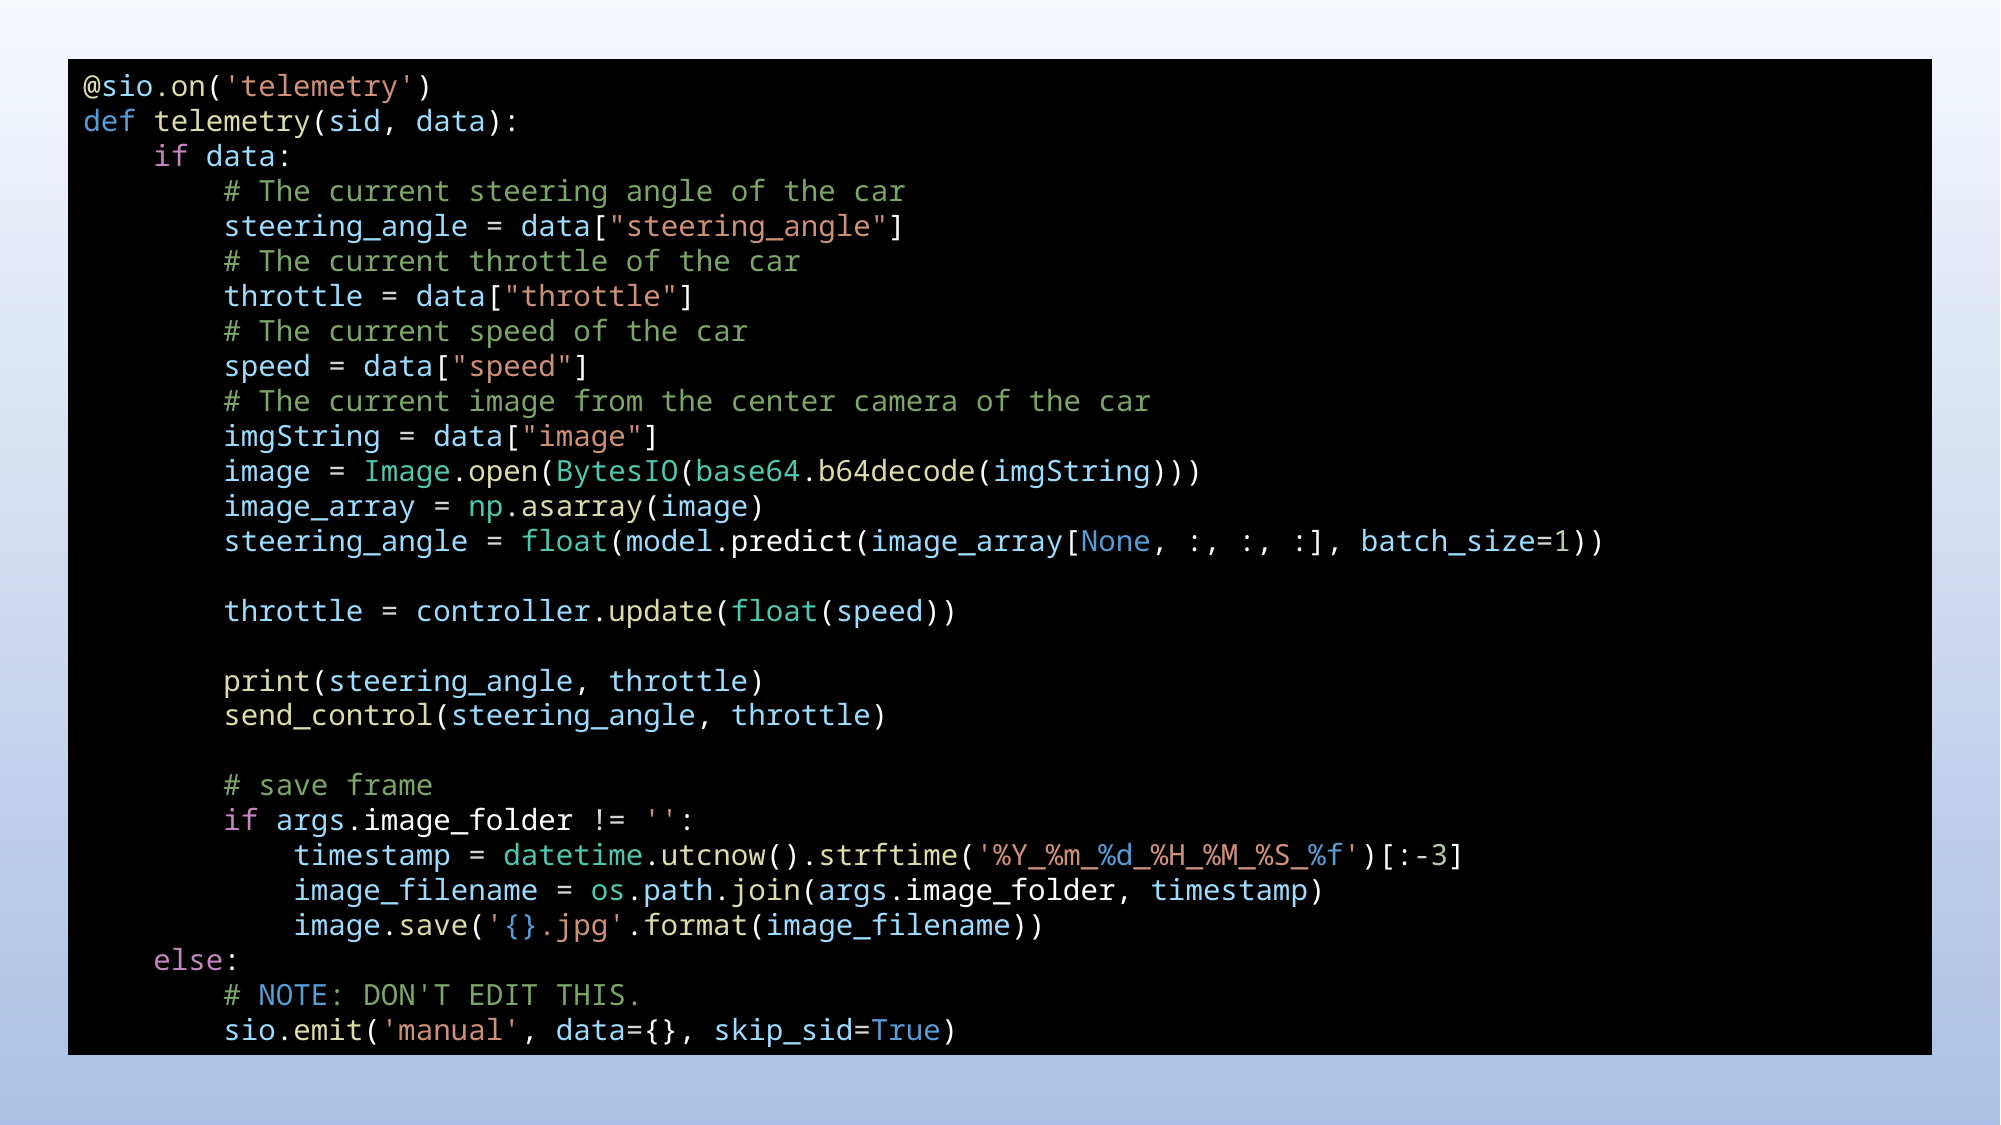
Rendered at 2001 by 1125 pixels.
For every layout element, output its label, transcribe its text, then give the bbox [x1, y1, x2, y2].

text_box @sio.on('telemetry') def telemetry(sid, data): if data: # The current steering angle of the car steering_angle = data["steering_angle"] # The current throttle of the car throttle = data["throttle"] # The current speed of the car speed = data["speed"] # The current image from the center camera of the car imgString = data["image"] image = Image.open(BytesIO(base64.b64decode(imgString))) image_array = np.asarray(image) steering_angle = float(model.predict(image_array[None, :, :, :], batch_size=1)) throttle = controller.update(float(speed)) print(steering_angle, throttle) send_control(steering_angle, throttle) # save frame if args.image_folder != '': timestamp = datetime.utcnow().strftime('%Y_%m_%d_%H_%M_%S_%f')[:-3] image_filename = os.path.join(args.image_folder, timestamp) image.save('{}.jpg'.format(image_filename)) else: # NOTE: DON'T EDIT THIS. sio.emit('manual', data={}, skip_sid=True) [68, 59, 1932, 1055]
